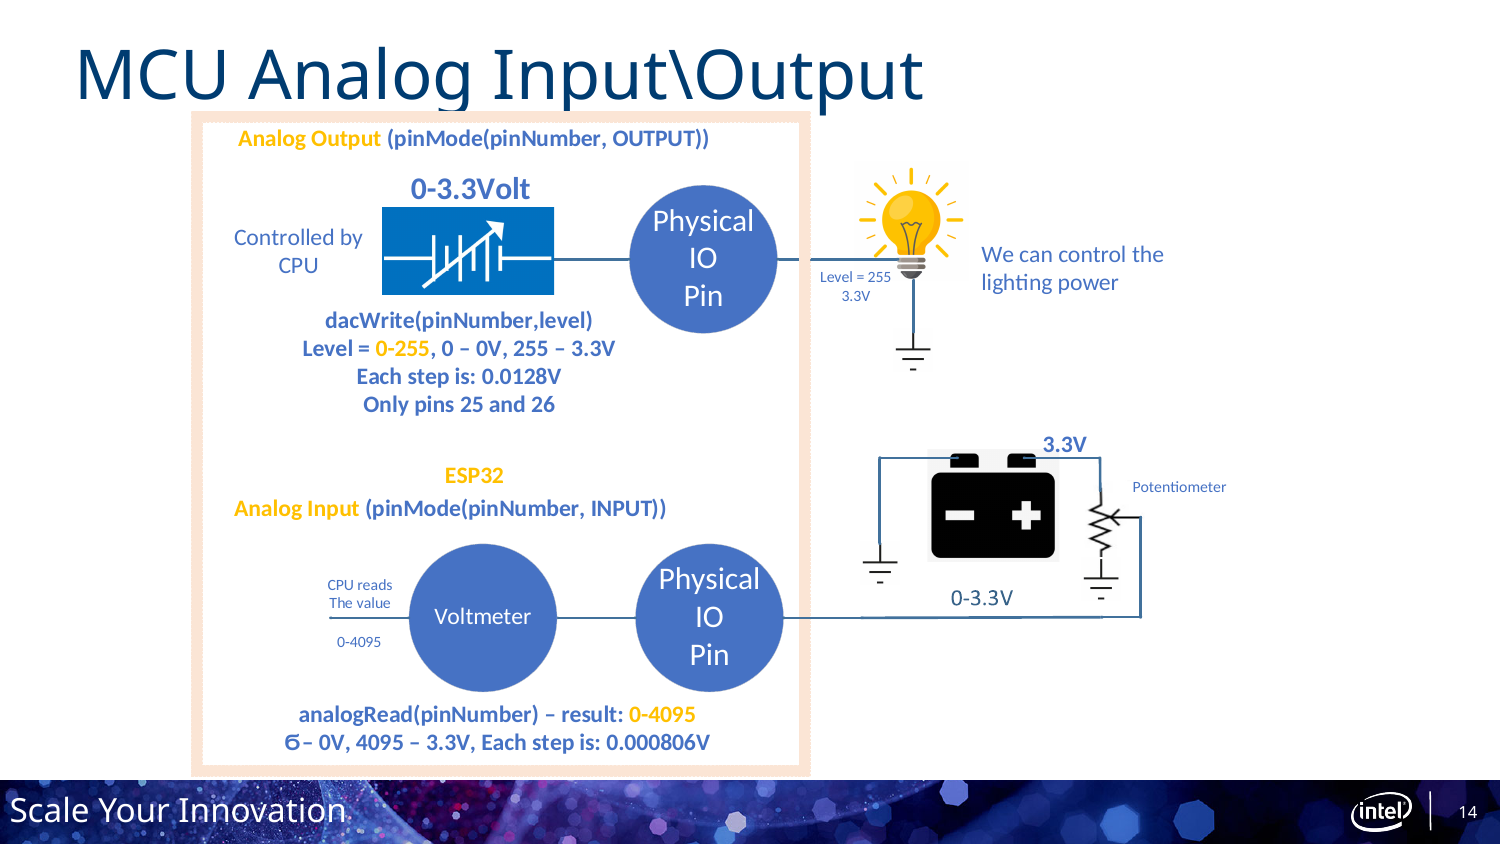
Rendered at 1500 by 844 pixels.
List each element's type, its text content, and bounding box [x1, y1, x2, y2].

picture [189, 108, 1236, 778]
slide_number 14 [1127, 791, 1478, 837]
title MCU Analog Input\Output [74, 50, 1425, 110]
picture [0, 780, 1500, 844]
